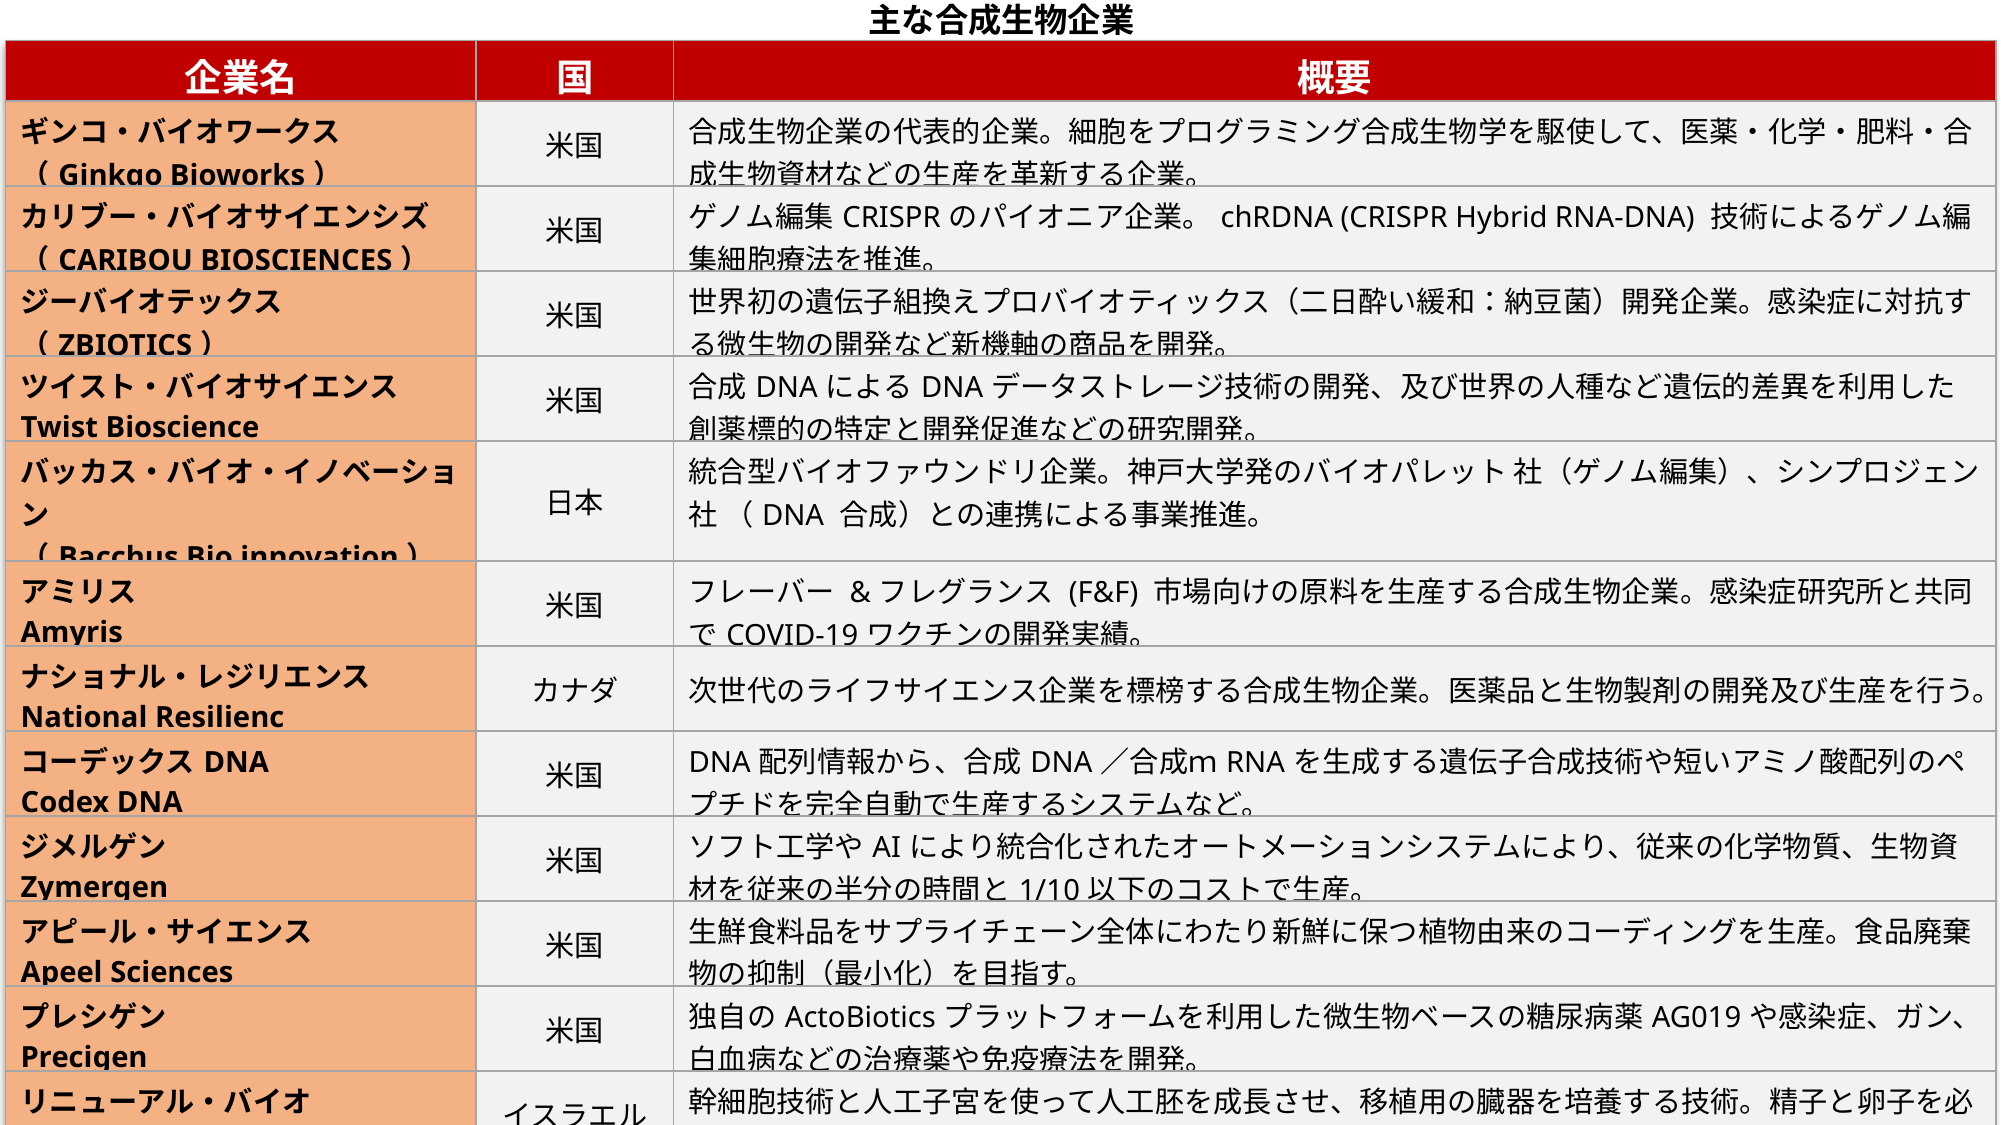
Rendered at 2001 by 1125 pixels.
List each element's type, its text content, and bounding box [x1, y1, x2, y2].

table_cell 米国 [477, 187, 673, 270]
table_cell バッカス・バイオ・イノベーション （Bacchus Bio innovation） [6, 442, 475, 560]
table_cell 合成DNAによるDNAデータストレージ技術の開発、及び世界の人種など遺伝的差異を利用した創薬標的の特定と開発促進などの研究開発。 [674, 357, 1995, 440]
table_cell 生鮮食料品をサプライチェーン全体にわたり新鮮に保つ植物由来のコーディングを生産。食品廃棄物の抑制（最小化）を目指す。 [674, 902, 1995, 985]
table_cell カナダ [477, 647, 673, 730]
table_header 企業名 [6, 41, 475, 100]
table_cell ナショナル・レジリエンス National Resilienc [6, 647, 475, 730]
table_cell DNA配列情報から、合成DNA／合成ｍRNAを生成する遺伝子合成技術や短いアミノ酸配列のペプチドを完全自動で生産するシステムなど。 [674, 732, 1995, 815]
table_cell ジメルゲン Zymergen [6, 817, 475, 900]
table_cell イスラエル [477, 1072, 673, 1125]
table_cell 米国 [477, 102, 673, 185]
table_cell 統合型バイオファウンドリ企業。神戸大学発のバイオパレット 社（ゲノム編集）、シンプロジェン社 （DNA 合成）との連携による事業推進。 [674, 442, 1995, 560]
table_header 国 [477, 41, 673, 100]
table_cell 米国 [477, 817, 673, 900]
table_cell 米国 [477, 272, 673, 355]
table_cell 米国 [477, 357, 673, 440]
table_header 概要 [674, 41, 1995, 100]
table_cell 米国 [477, 902, 673, 985]
table_cell ツイスト・バイオサイエンス Twist Bioscience [6, 357, 475, 440]
table_cell 米国 [477, 732, 673, 815]
table_cell 米国 [477, 987, 673, 1070]
table_cell プレシゲン Precigen [6, 987, 475, 1070]
table_cell 米国 [477, 562, 673, 645]
table_cell コーデックスDNA Codex DNA [6, 732, 475, 815]
table_cell 日本 [477, 442, 673, 560]
table_cell アピール・サイエンス Apeel Sciences [6, 902, 475, 985]
table_cell アミリス Amyris [6, 562, 475, 645]
table_cell カリブー・バイオサイエンシズ （CARIBOU BIOSCIENCES） [6, 187, 475, 270]
table_cell リニューアル・バイオ Renewal Bio [6, 1072, 475, 1125]
table_cell ソフト工学やAIにより統合化されたオートメーションシステムにより、従来の化学物質、生物資材を従来の半分の時間と1/10以下のコストで生産。 [674, 817, 1995, 900]
table_cell 次世代のライフサイエンス企業を標榜する合成生物企業。医薬品と生物製剤の開発及び生産を行う。 [674, 647, 1995, 730]
table_cell 世界初の遺伝子組換えプロバイオティックス（二日酔い緩和：納豆菌）開発企業。感染症に対抗する微生物の開発など新機軸の商品を開発。 [674, 272, 1995, 355]
table_cell フレーバー &フレグランス (F&F) 市場向けの原料を生産する合成生物企業。感染症研究所と共同でCOVID-19ワクチンの開発実績。 [674, 562, 1995, 645]
text_box 主な合成生物企業 [658, 0, 1345, 39]
table_cell 幹細胞技術と人工子宮を使って人工胚を成長させ、移植用の臓器を培養する技術。精子と卵子を必要としない最新のオルガノイド技術。 [674, 1072, 1995, 1125]
table_cell ゲノム編集CRISPRのパイオニア企業。chRDNA (CRISPR Hybrid RNA-DNA) 技術によるゲノム編集細胞療法を推進。 [674, 187, 1995, 270]
table_cell 独自のActoBioticsプラットフォームを利用した微生物ベースの糖尿病薬AG019や感染症、ガン、白血病などの治療薬や免疫療法を開発。 [674, 987, 1995, 1070]
table_cell ジーバイオテックス （ZBIOTICS） [6, 272, 475, 355]
table_cell ギンコ・バイオワークス （Ginkgo Bioworks） [6, 102, 475, 185]
table_cell 合成生物企業の代表的企業。細胞をプログラミング合成生物学を駆使して、医薬・化学・肥料・合成生物資材などの生産を革新する企業。 [674, 102, 1995, 185]
